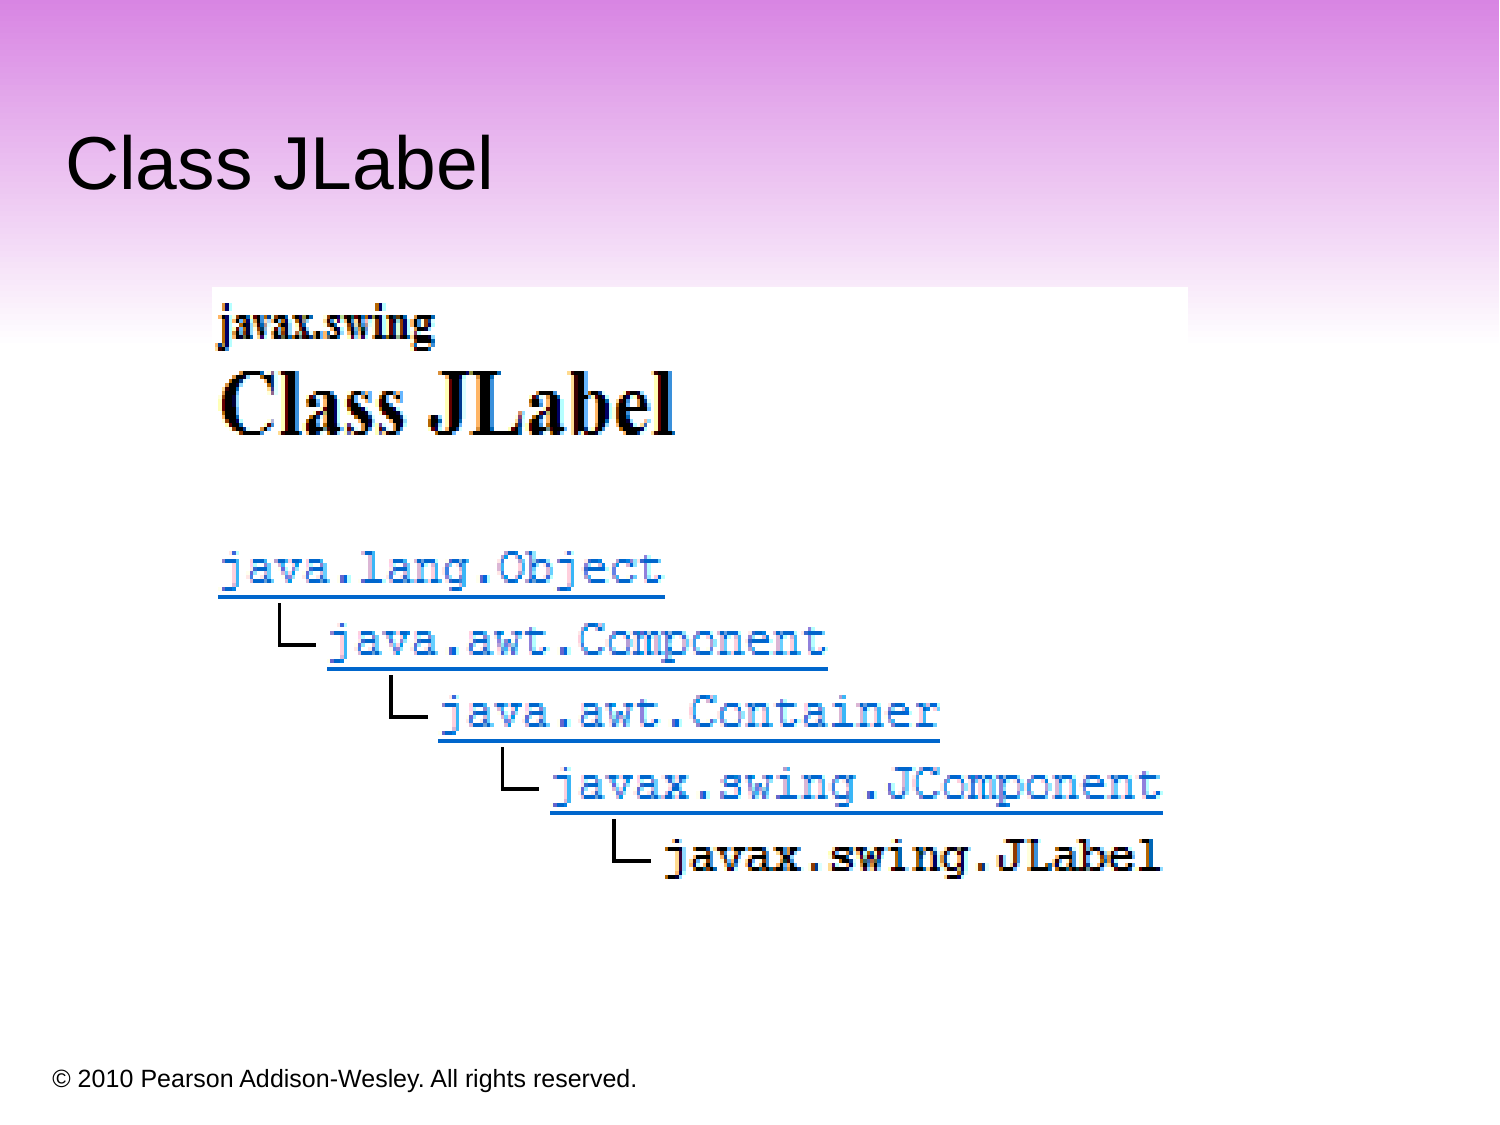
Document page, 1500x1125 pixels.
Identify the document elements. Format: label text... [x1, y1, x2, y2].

picture [212, 287, 1188, 901]
title Class JLabel [50, 49, 1463, 213]
